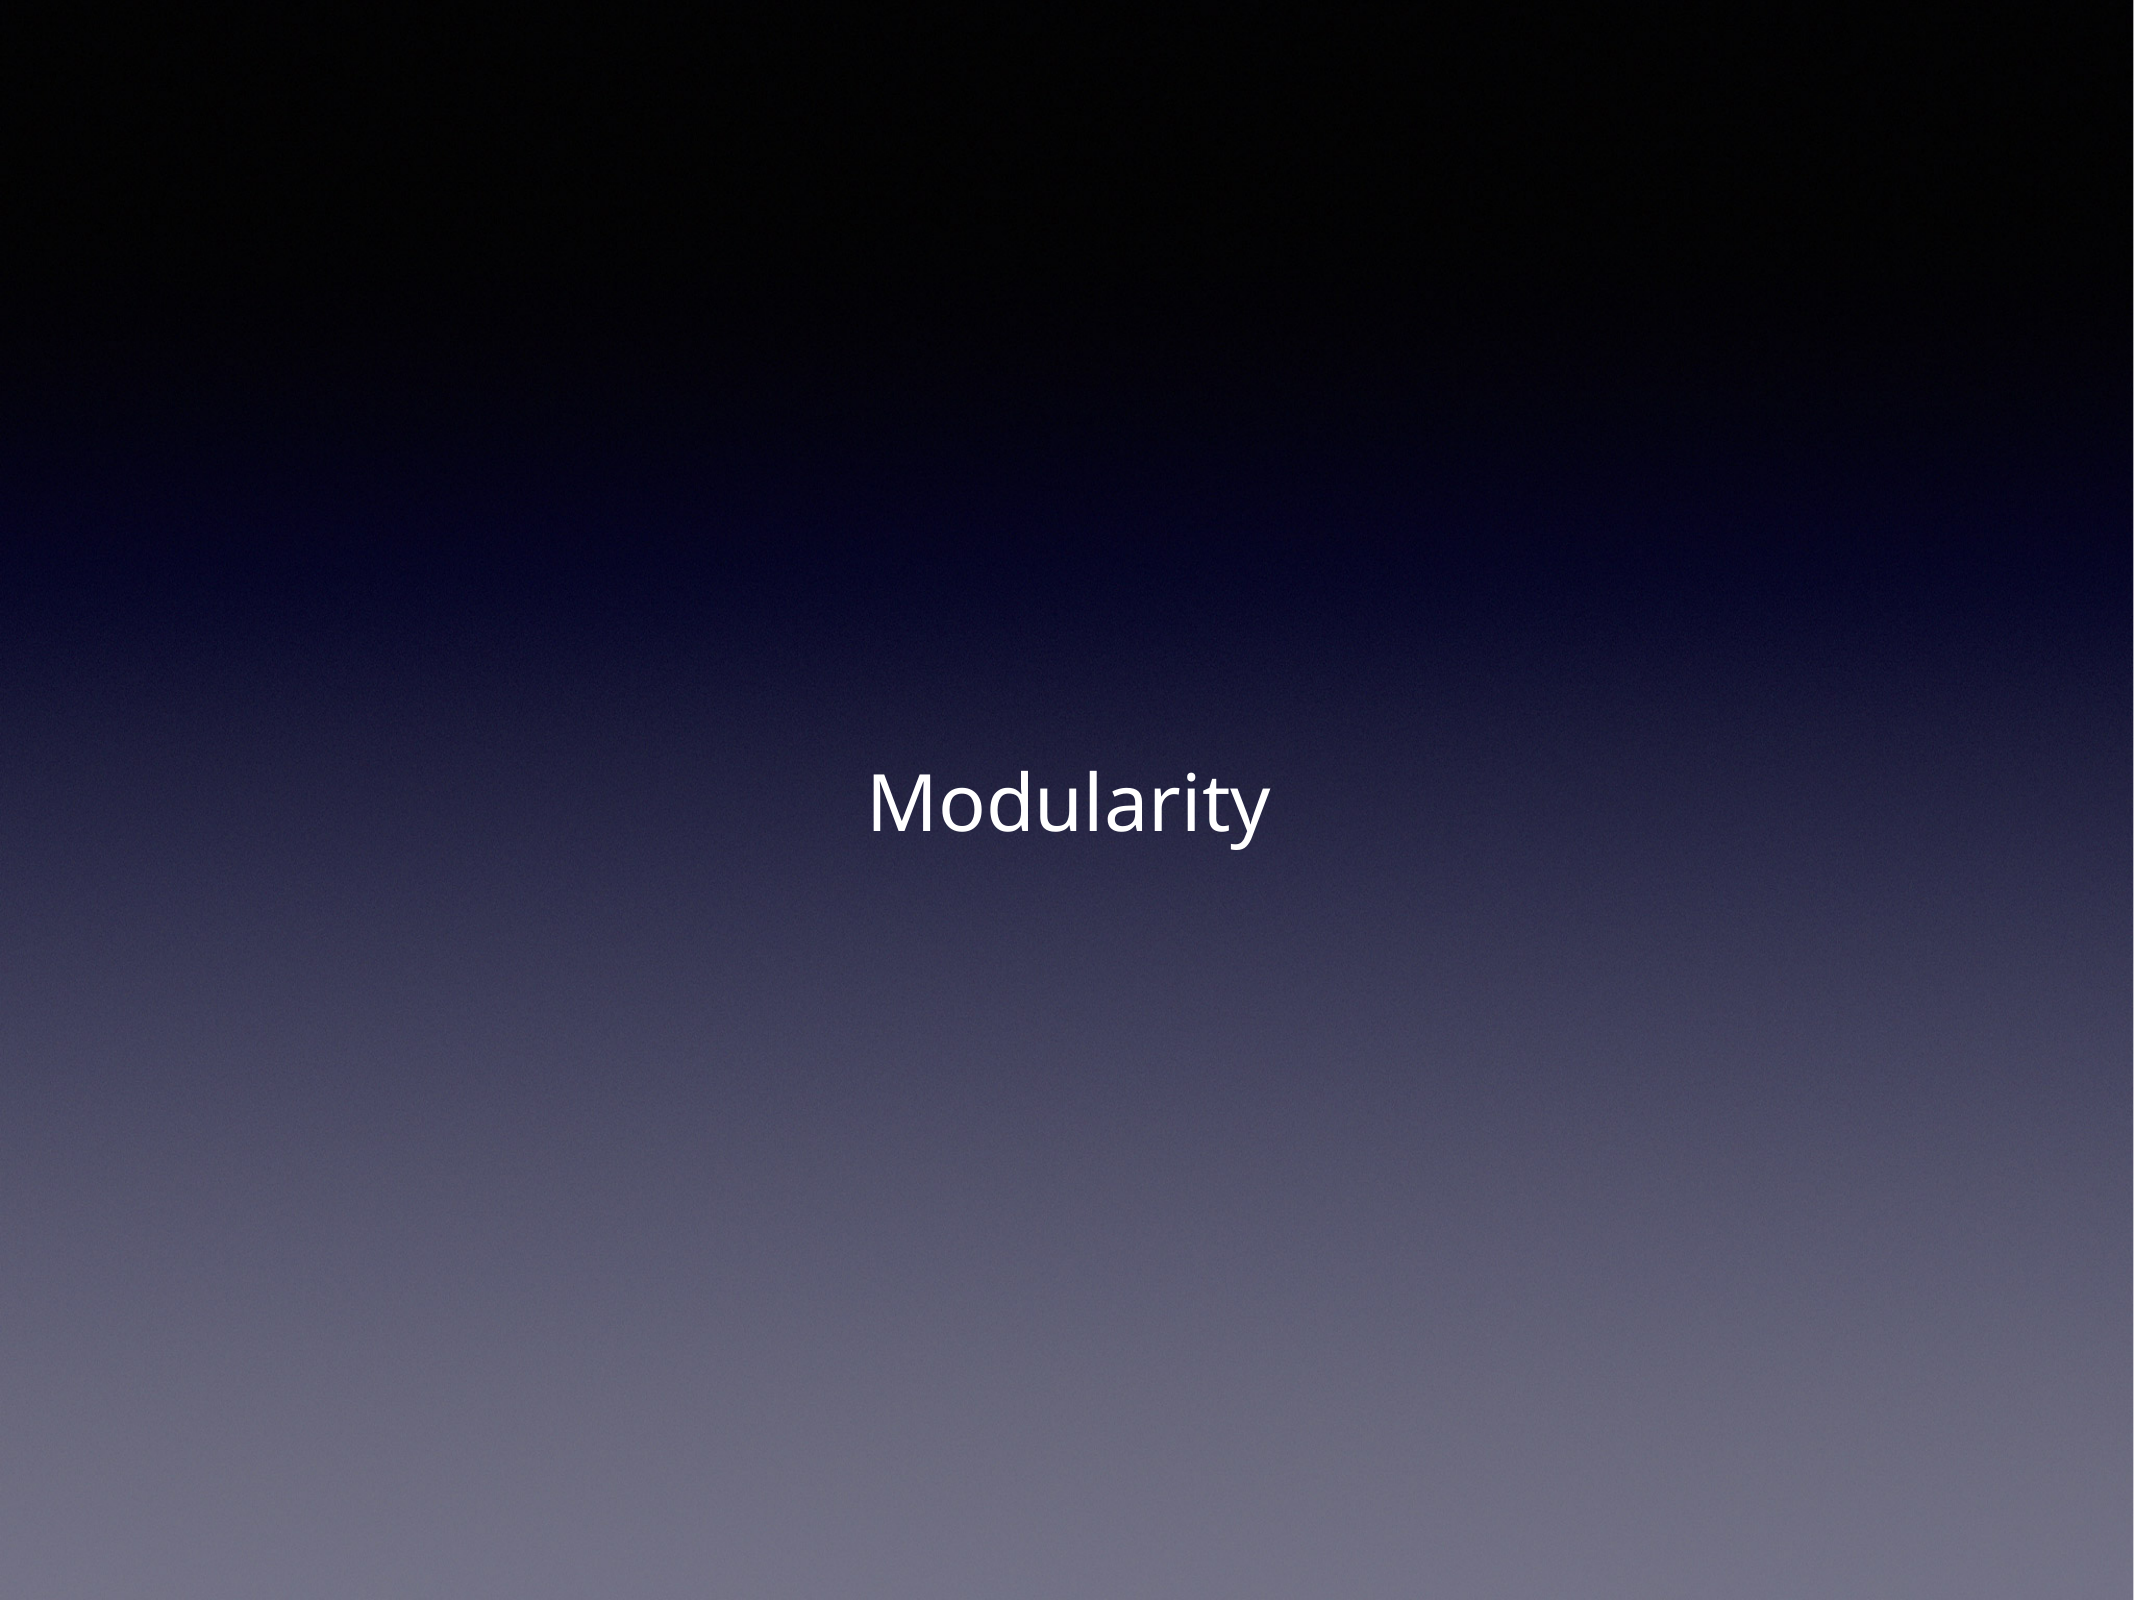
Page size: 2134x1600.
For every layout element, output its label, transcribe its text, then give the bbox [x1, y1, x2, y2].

text_box Modularity [857, 744, 1280, 856]
picture [0, 0, 2134, 1600]
